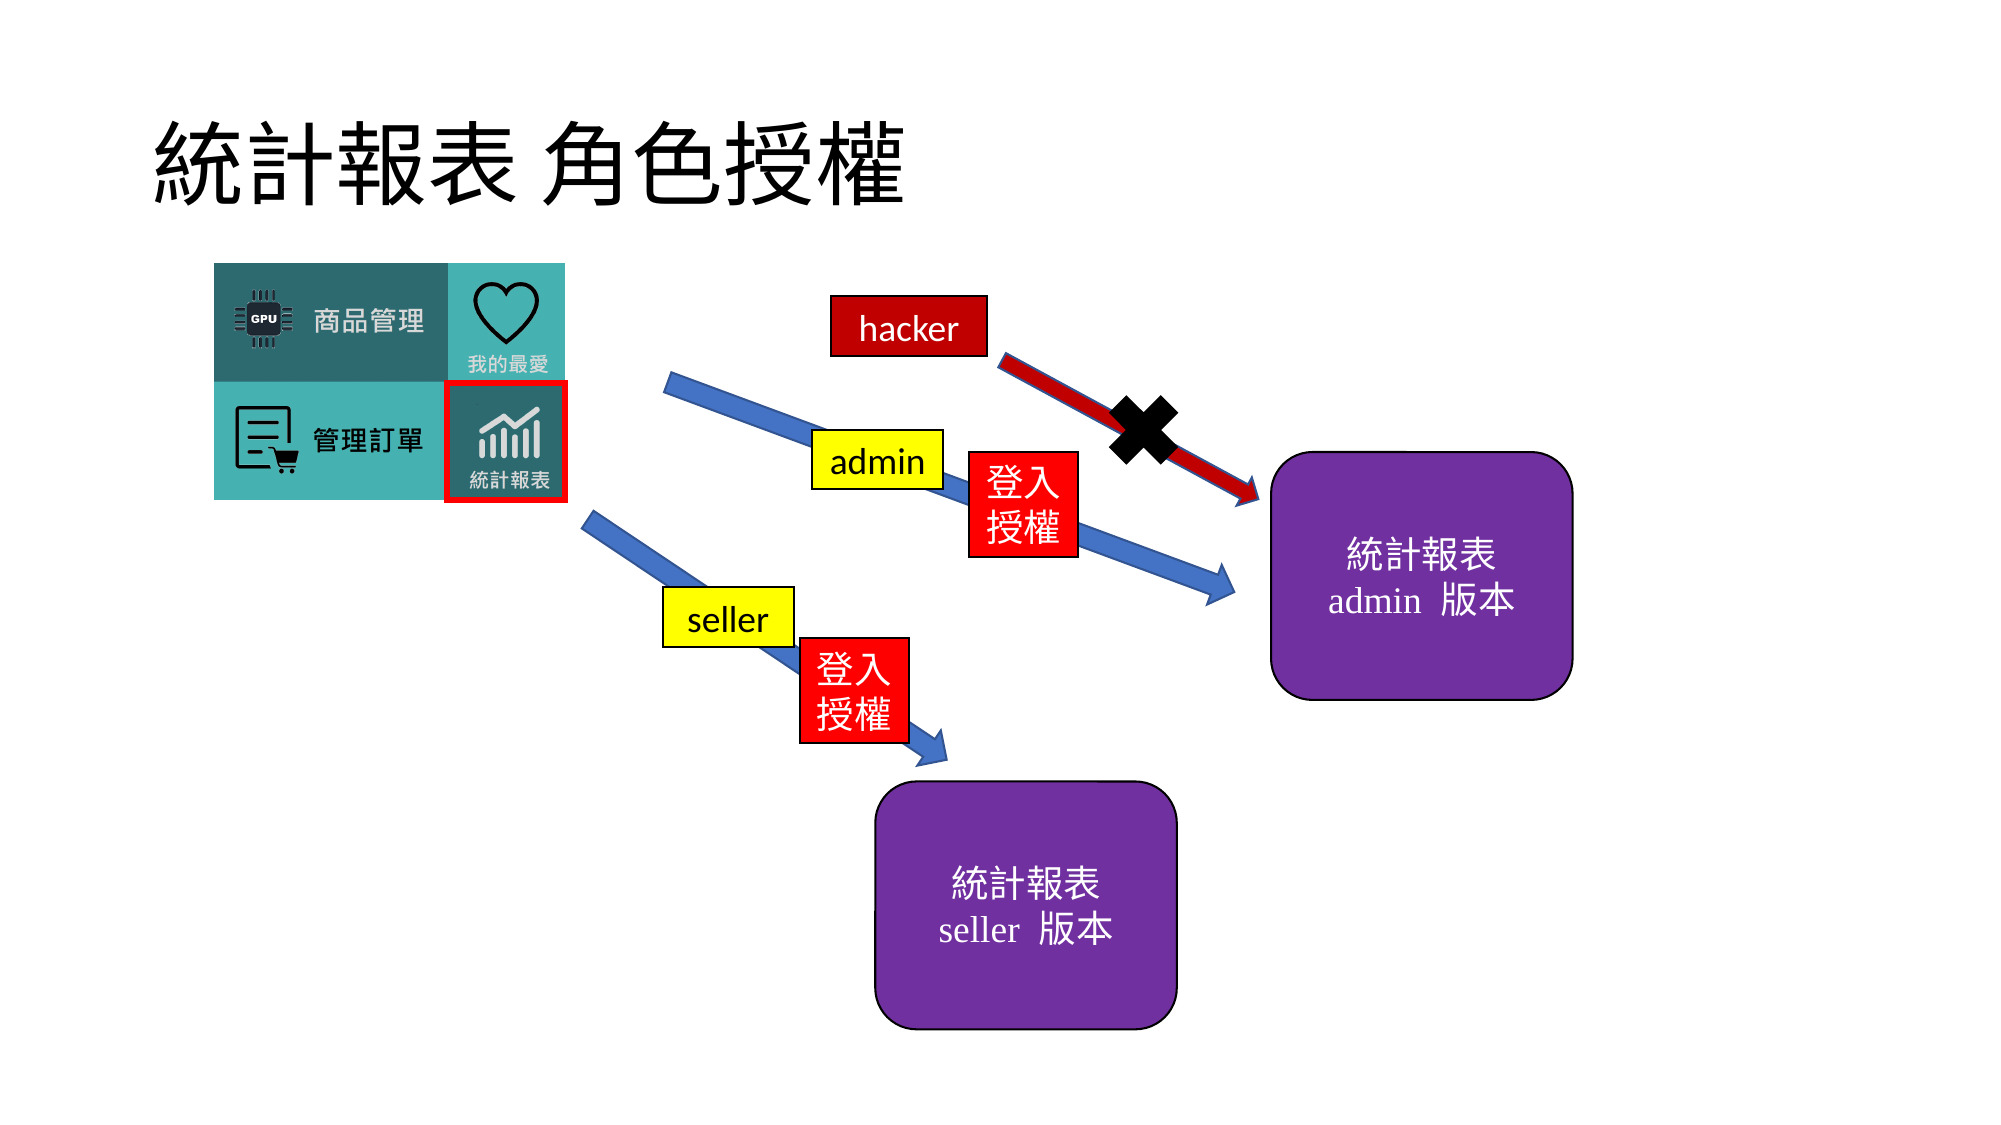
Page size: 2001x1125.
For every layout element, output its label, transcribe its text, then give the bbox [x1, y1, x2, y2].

text_box [925, 472, 968, 506]
text_box [1079, 522, 1236, 607]
text_box [902, 721, 948, 768]
text_box 登入授權 [799, 637, 910, 744]
text_box [662, 371, 828, 448]
title 統計報表 角色授權 [137, 59, 1863, 278]
text_box 統計報表 admin 版本 [1270, 450, 1574, 701]
text_box [580, 509, 708, 586]
text_box admin [811, 429, 944, 490]
text_box [996, 351, 1124, 435]
text_box 登入授權 [968, 451, 1079, 558]
text_box [1167, 444, 1260, 508]
text_box seller [662, 586, 795, 648]
text_box [758, 644, 799, 675]
text_box [1108, 395, 1179, 465]
text_box 統計報表 seller 版本 [874, 780, 1178, 1031]
text_box hacker [830, 295, 988, 357]
picture [214, 263, 566, 500]
